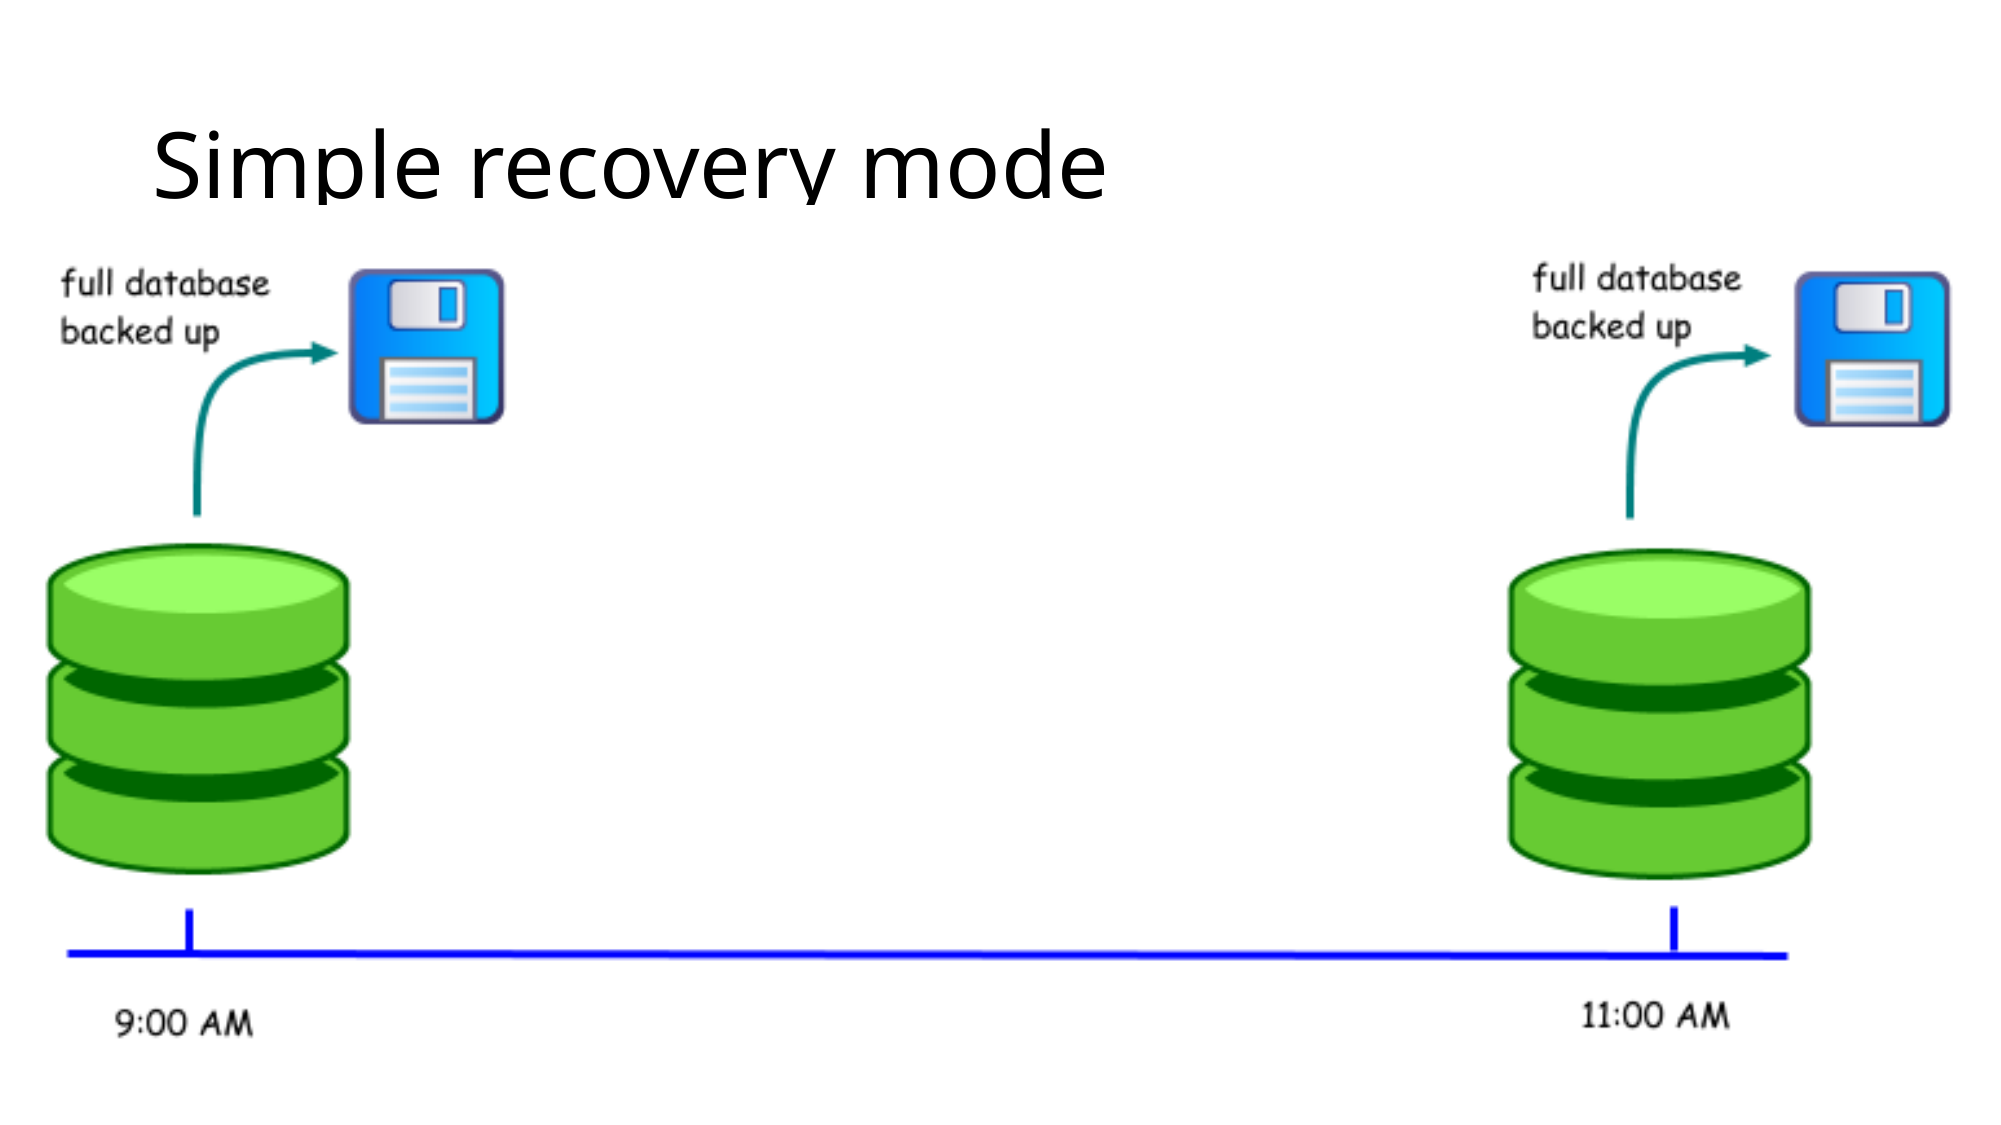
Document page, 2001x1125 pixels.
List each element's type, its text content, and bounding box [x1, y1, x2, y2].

title Simple recovery mode [137, 59, 1863, 205]
picture [0, 205, 2000, 1081]
